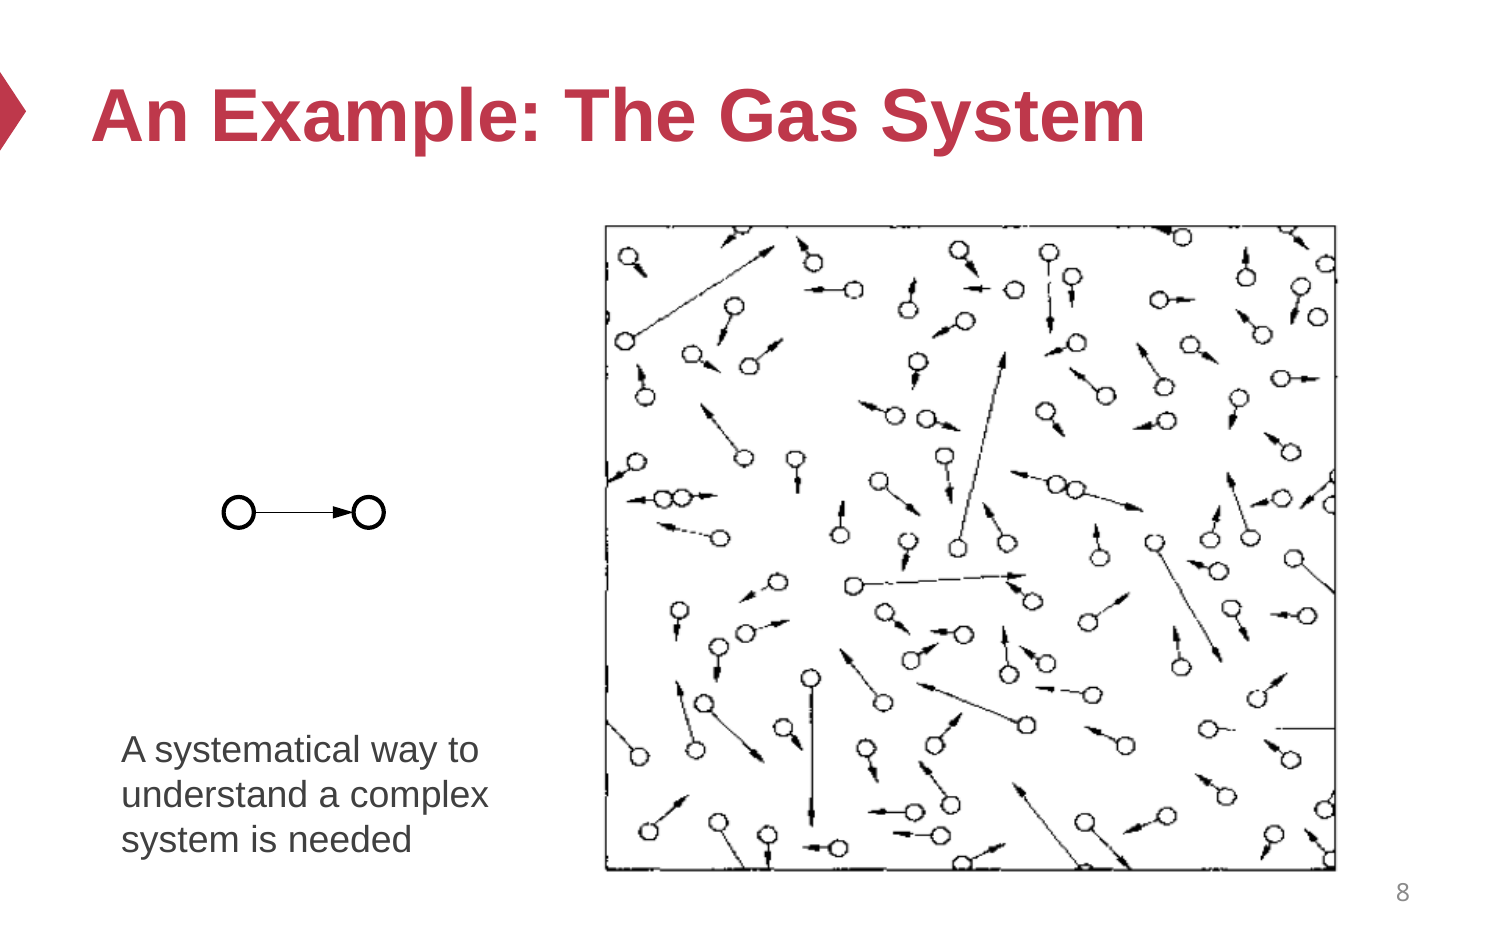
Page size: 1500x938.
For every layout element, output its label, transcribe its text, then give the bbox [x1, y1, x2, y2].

picture [596, 216, 1347, 883]
text_box [351, 494, 386, 530]
text_box [221, 494, 256, 530]
slide_number 8 [1074, 868, 1425, 919]
title An Example: The Gas System [75, 37, 1425, 186]
text_box A systematical way to understand a complex system is needed [106, 717, 538, 868]
